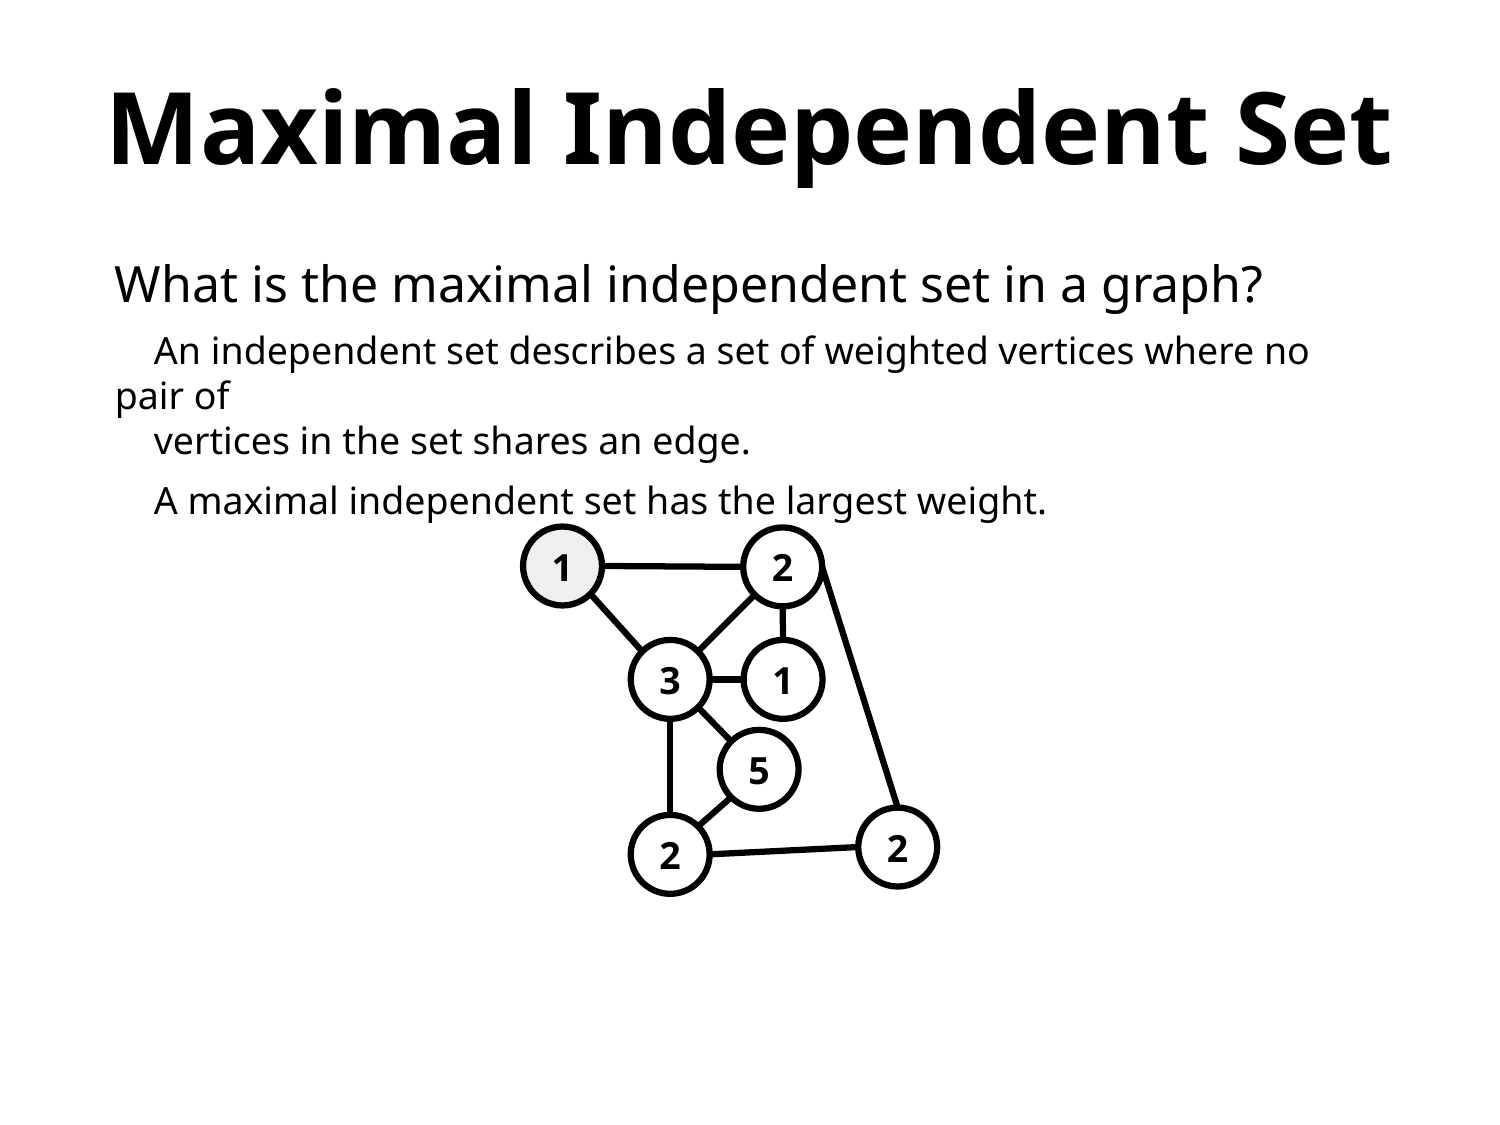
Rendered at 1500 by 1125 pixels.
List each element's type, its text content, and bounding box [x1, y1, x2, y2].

text_box 2 [630, 815, 710, 894]
subtitle What is the maximal independent set in a graph? An independent set describes a set of weighted vertices where no pair of vertices in the set shares an edge. A maximal independent set has the largest weight. [99, 237, 1400, 1125]
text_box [697, 594, 755, 652]
text_box 1 [523, 526, 602, 606]
text_box 2 [858, 807, 938, 887]
text_box 5 [719, 729, 799, 809]
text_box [697, 796, 732, 827]
text_box 3 [630, 639, 710, 719]
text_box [821, 566, 898, 808]
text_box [697, 706, 732, 742]
text_box 1 [743, 640, 816, 719]
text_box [709, 846, 859, 855]
subtitle Maximal Independent Set [0, 50, 1500, 237]
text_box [590, 593, 643, 652]
text_box 2 [743, 527, 823, 607]
